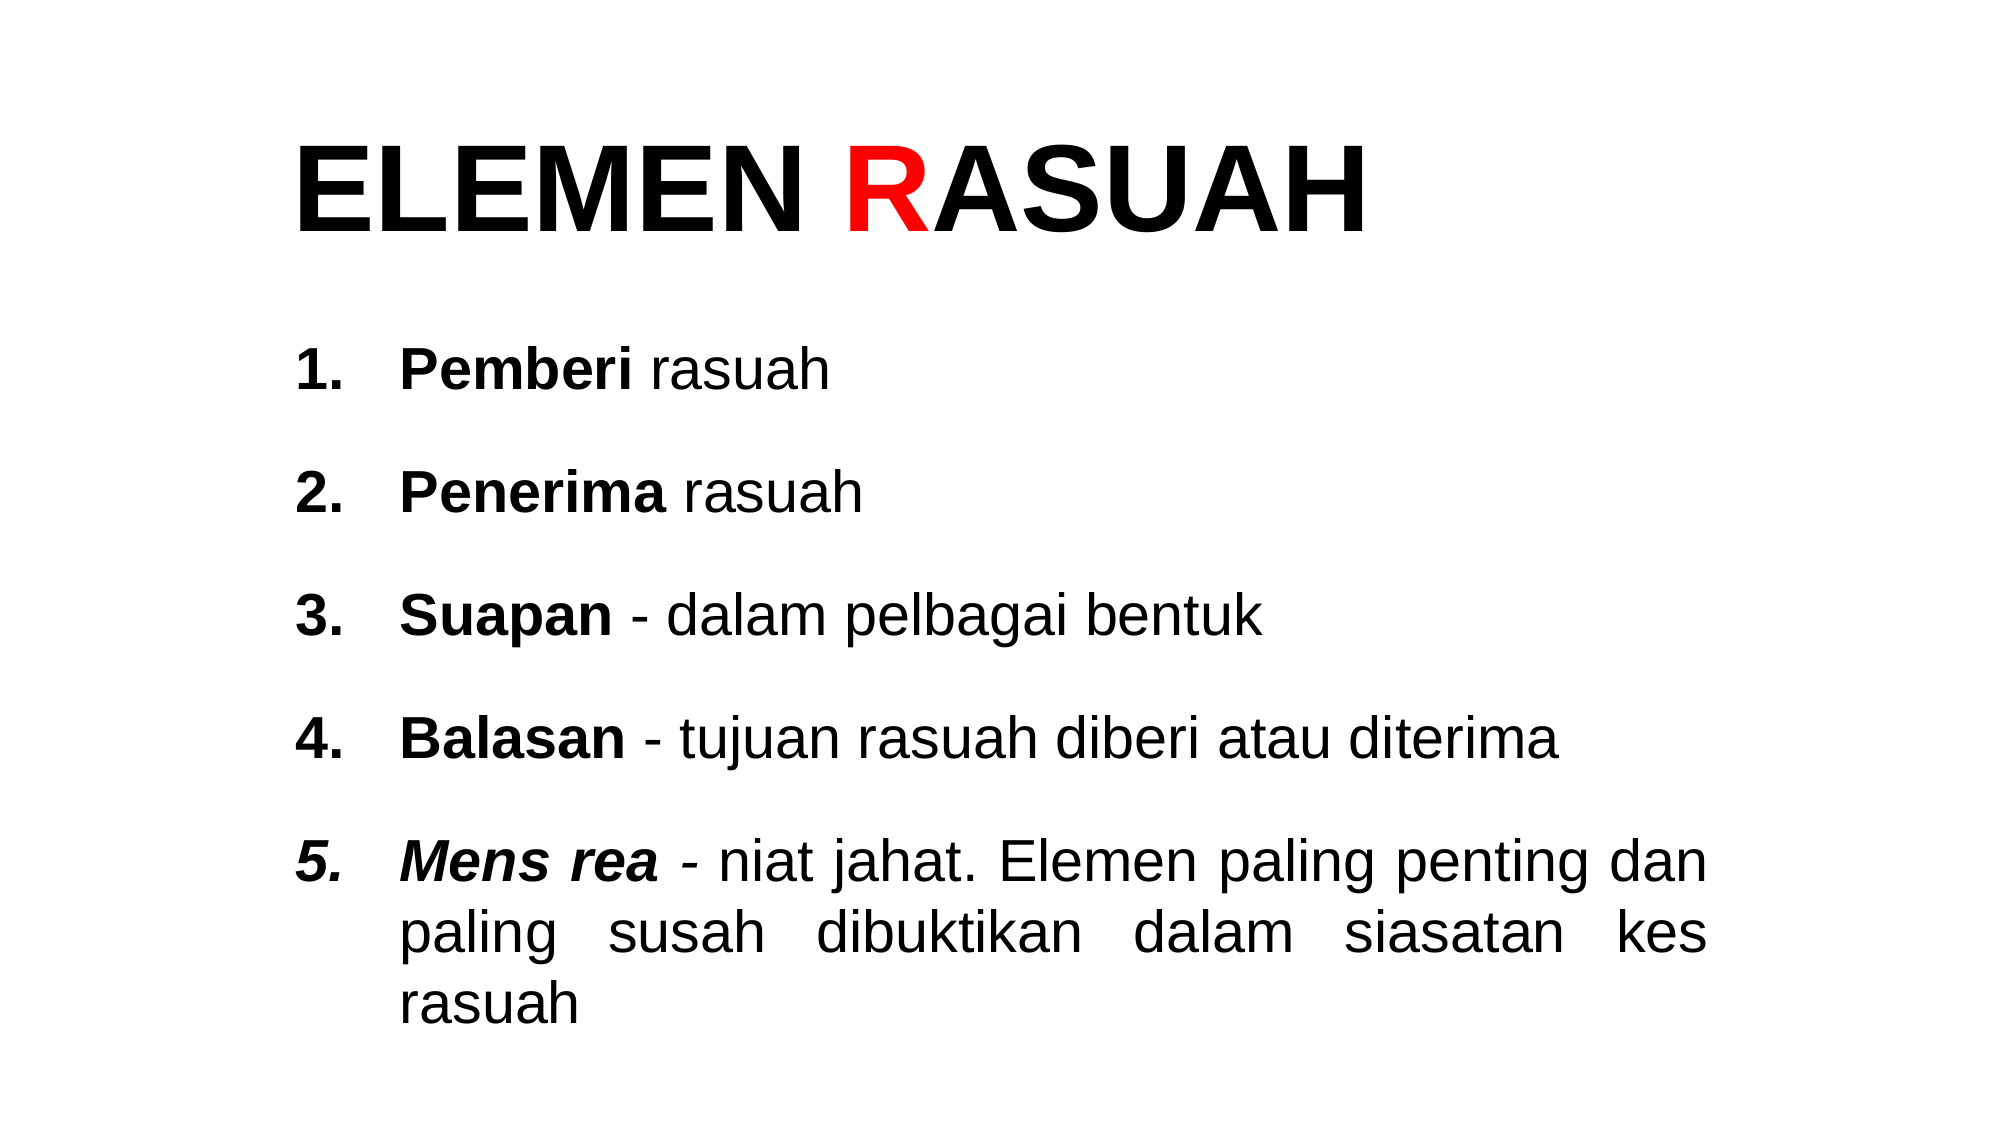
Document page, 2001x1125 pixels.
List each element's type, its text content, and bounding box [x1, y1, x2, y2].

text_box Pemberi rasuah Penerima rasuah Suapan - dalam pelbagai bentuk Balasan - tujuan rasuah diberi atau diterima Mens rea - niat jahat. Elemen paling penting dan paling susah dibuktikan dalam siasatan kes rasuah [280, 322, 1725, 1043]
text_box ELEMEN RASUAH [119, 100, 1544, 264]
